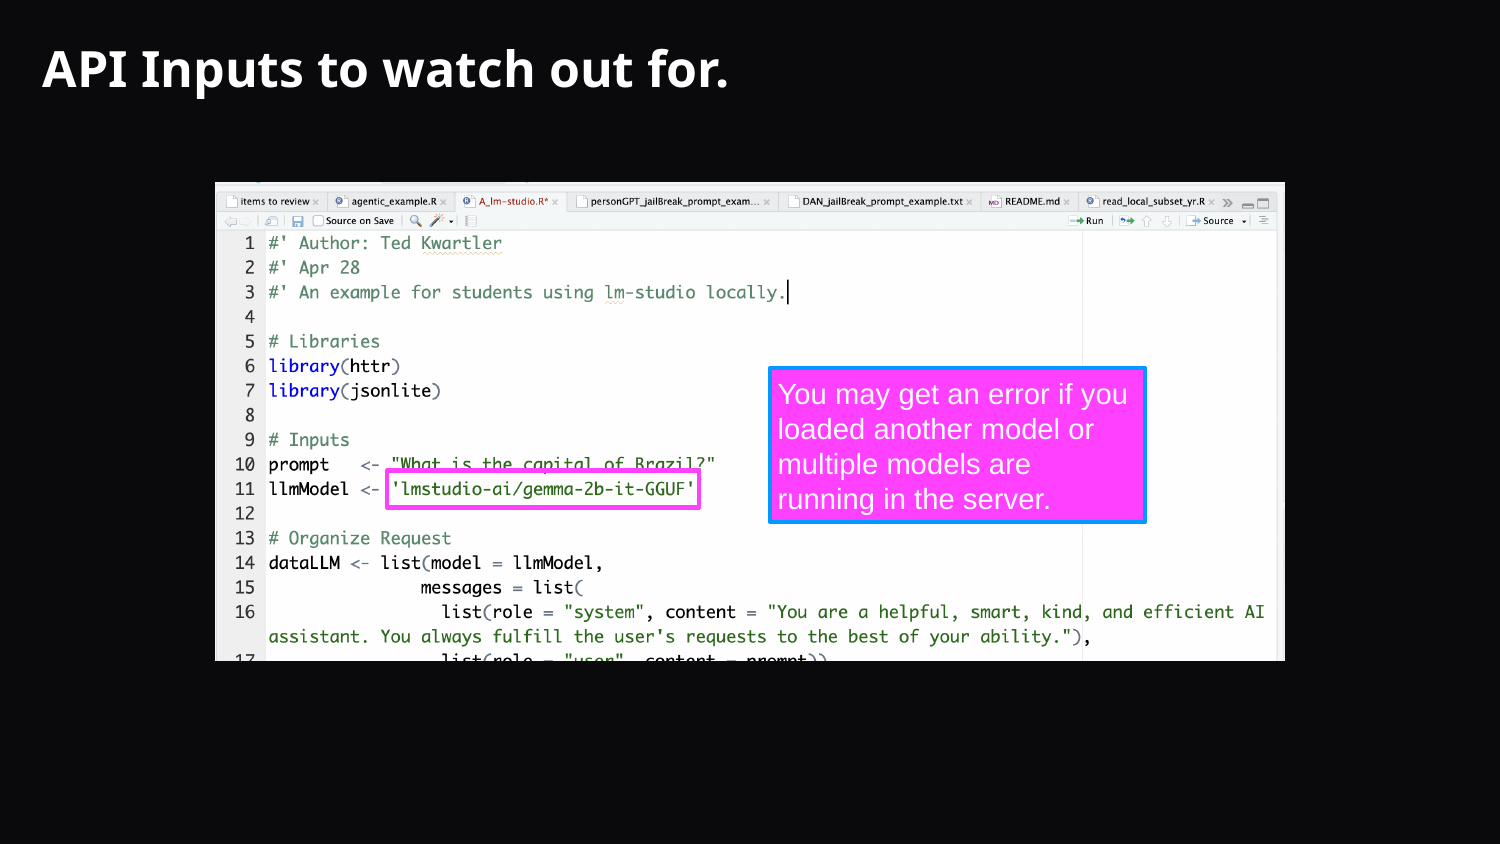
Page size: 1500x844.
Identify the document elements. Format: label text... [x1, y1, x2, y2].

picture [215, 182, 1285, 662]
title API Inputs to watch out for. [36, 21, 1299, 121]
